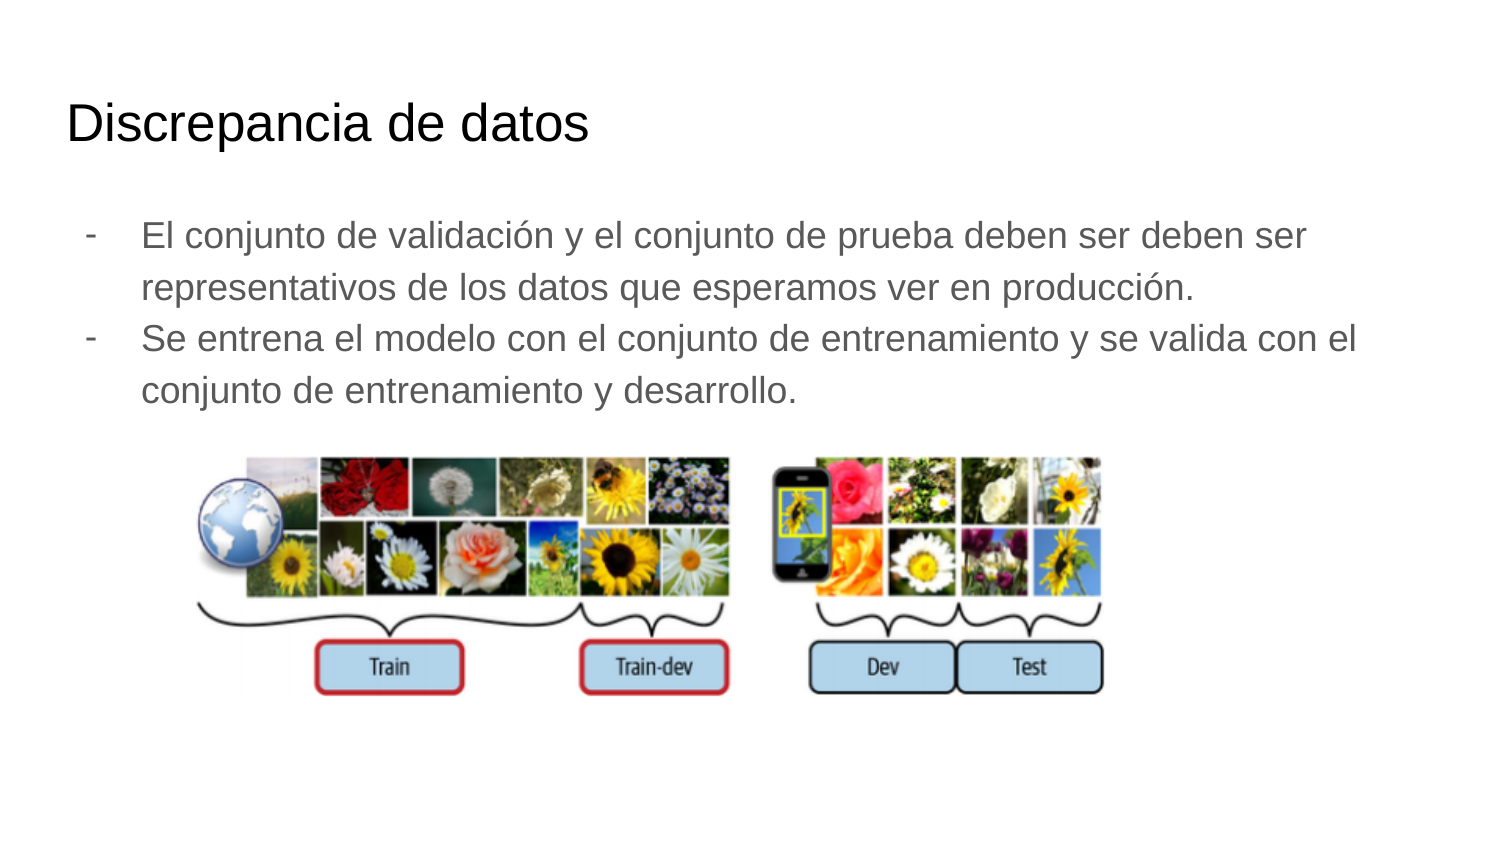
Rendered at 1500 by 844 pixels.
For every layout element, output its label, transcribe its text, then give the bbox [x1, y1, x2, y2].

title Discrepancia de datos [51, 72, 1449, 167]
list El conjunto de validación y el conjunto de prueba deben ser deben ser representativos de los datos que esperamos ver en producción. Se entrena el modelo con el conjunto de entrenamiento y se valida con el conjunto de entrenamiento y desarrollo. [51, 189, 1449, 750]
picture [172, 440, 1148, 704]
